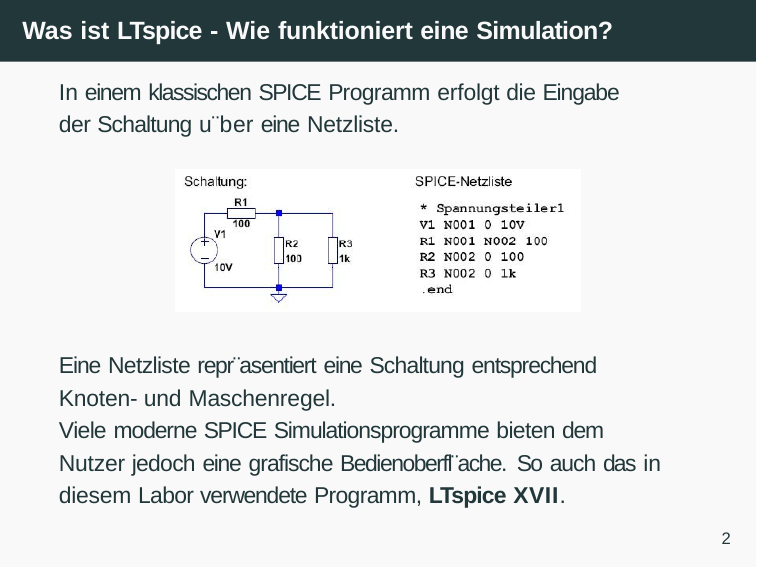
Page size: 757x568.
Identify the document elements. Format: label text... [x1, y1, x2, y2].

text_box In einem klassischen SPICE Programm erfolgt die Eingabe der Schaltung u¨ber eine Netzliste. [56, 70, 653, 138]
picture [175, 169, 581, 312]
slide_number 2 [715, 530, 748, 568]
title Was ist LTspice - Wie funktioniert eine Simulation? [20, 12, 616, 110]
text_box Eine Netzliste repr¨asentiert eine Schaltung entsprechend Knoten- und Maschenregel. Viele moderne SPICE Simulationsprogramme bieten dem Nutzer jedoch eine grafische Bedienoberfl¨ache. So auch das in diesem Labor verwendete Programm, LTspice XVII. [56, 344, 679, 508]
